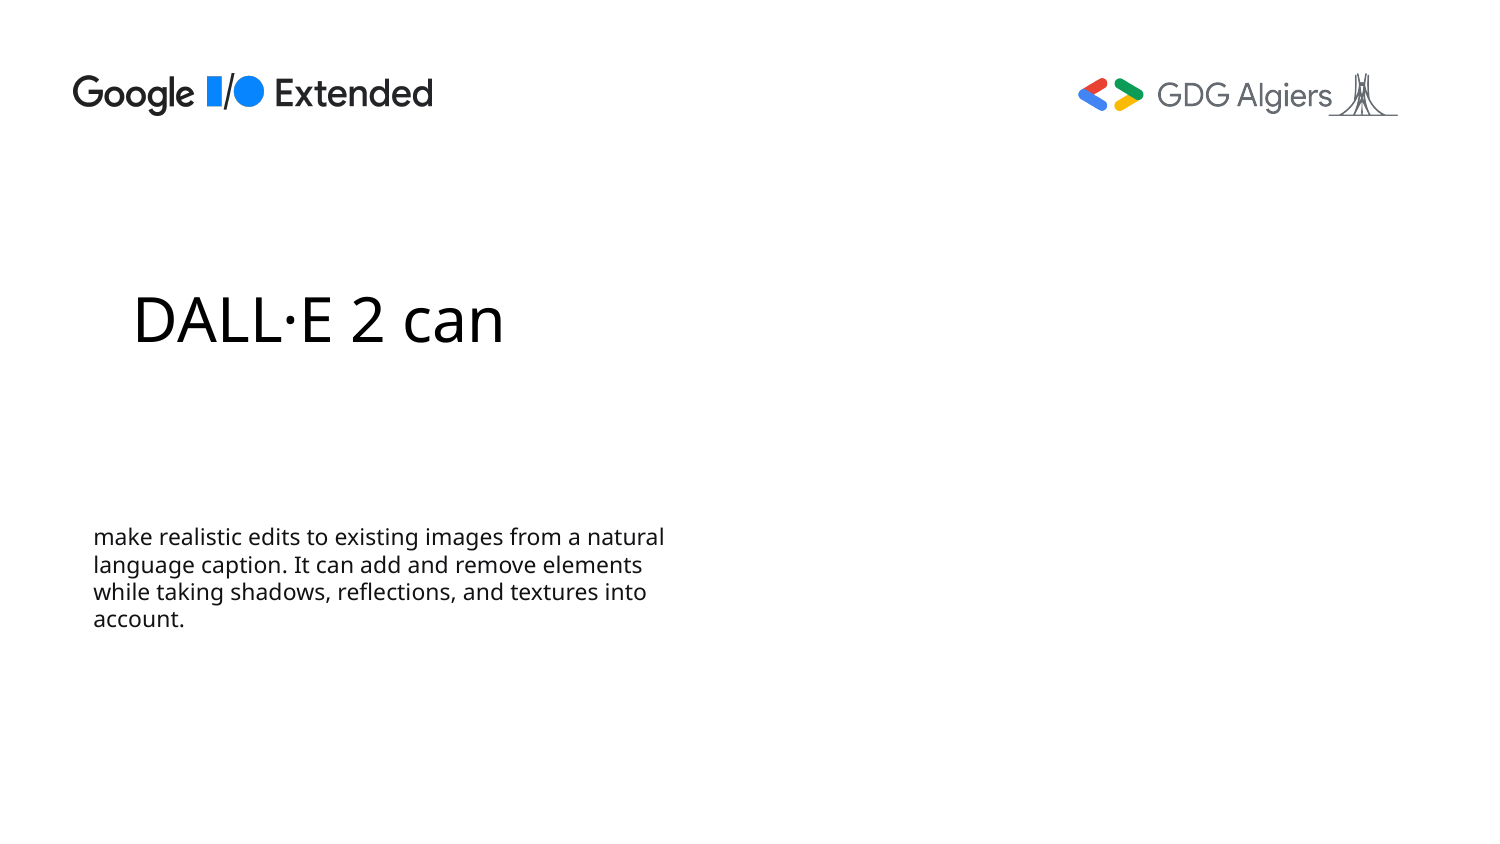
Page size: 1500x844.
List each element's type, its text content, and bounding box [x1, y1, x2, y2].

picture [1078, 73, 1398, 116]
text_box make realistic edits to existing images from a natural language caption. It can add and remove elements while taking shadows, reflections, and textures into account. [87, 507, 683, 768]
text_box DALL·E 2 can [132, 280, 570, 424]
picture [73, 73, 432, 116]
